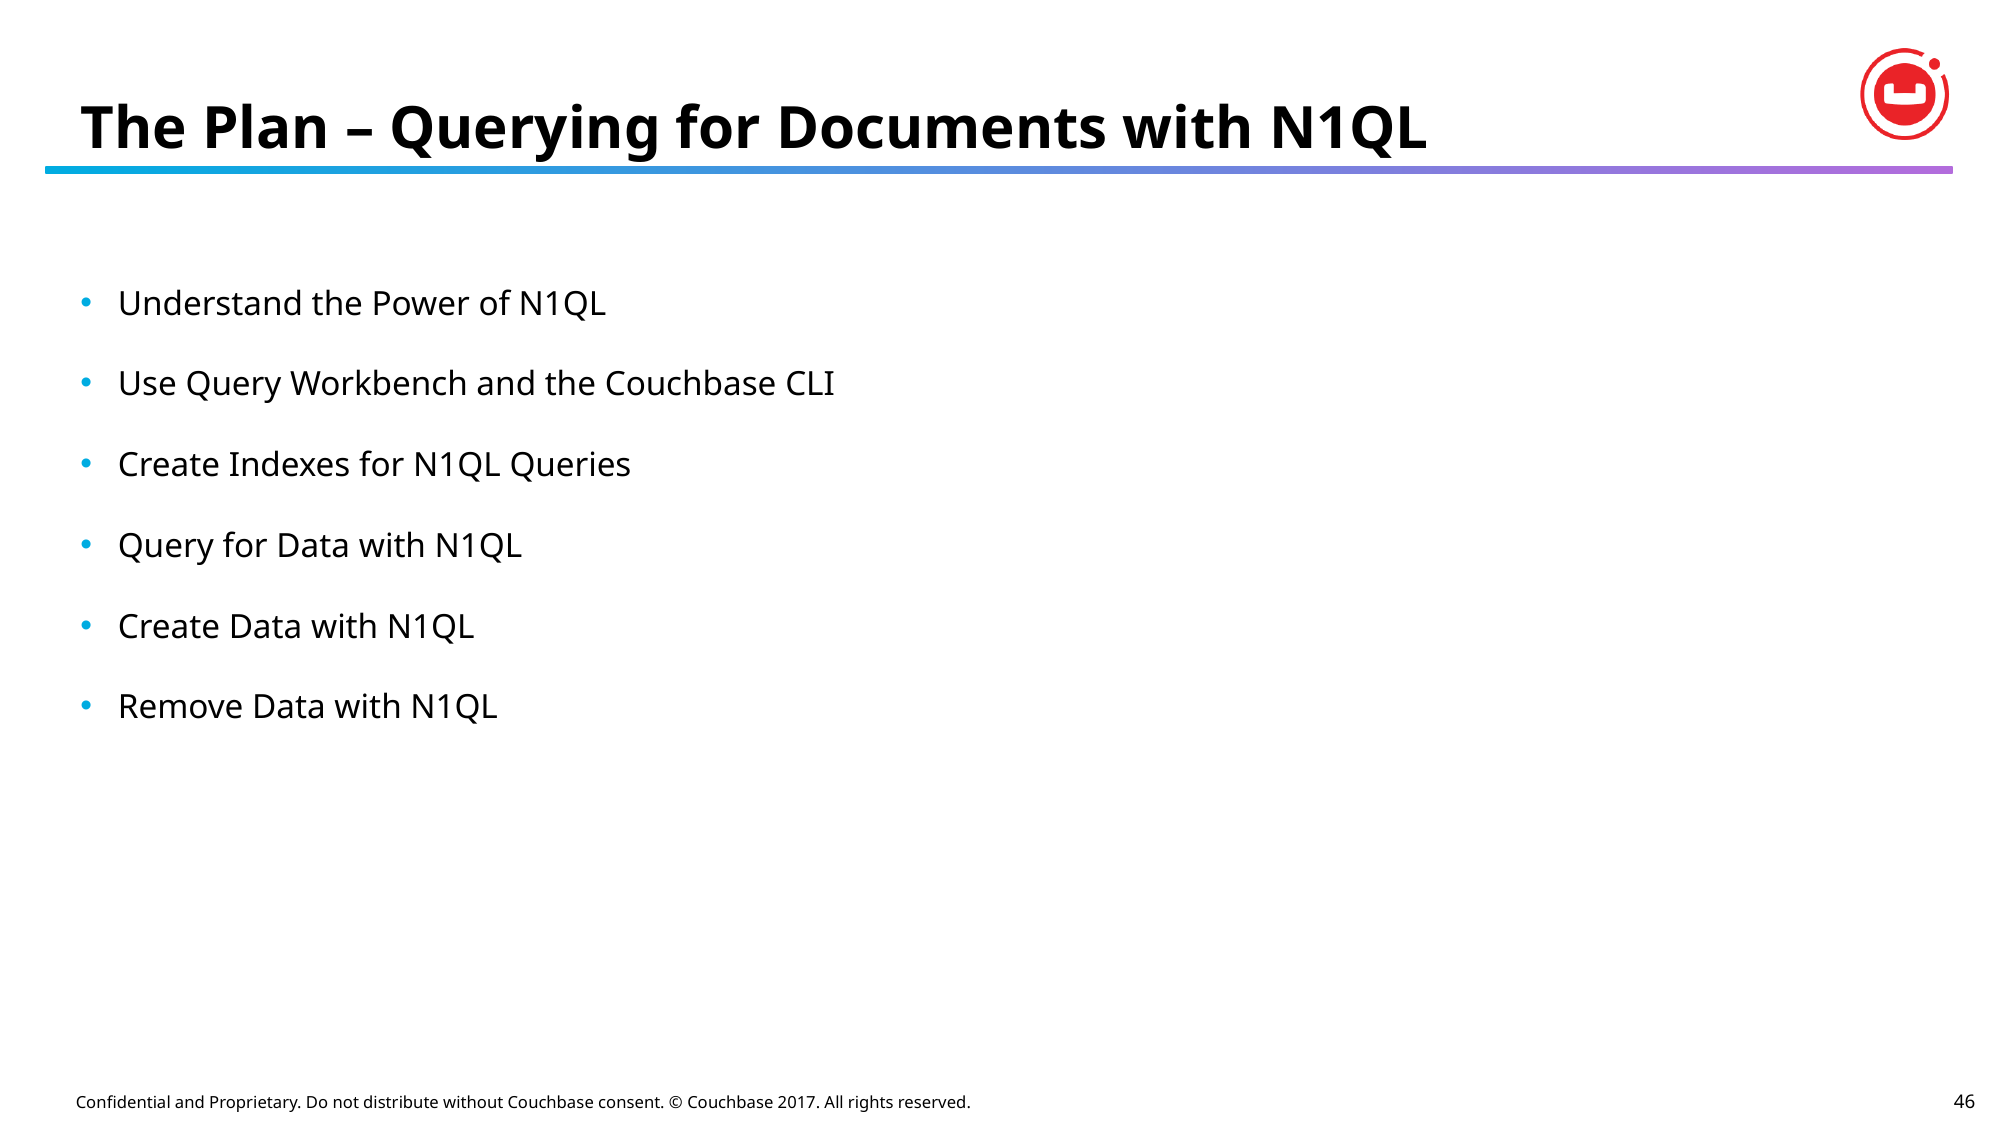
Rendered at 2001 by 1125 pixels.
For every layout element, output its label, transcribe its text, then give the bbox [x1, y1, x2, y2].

title The Plan – Querying for Documents with N1QL [65, 84, 1768, 175]
list Understand the Power of N1QL Use Query Workbench and the Couchbase CLI Create Indexes for N1QL Queries Query for Data with N1QL Create Data with N1QL Remove Data with N1QL [65, 254, 1905, 1001]
picture [1860, 48, 1958, 140]
